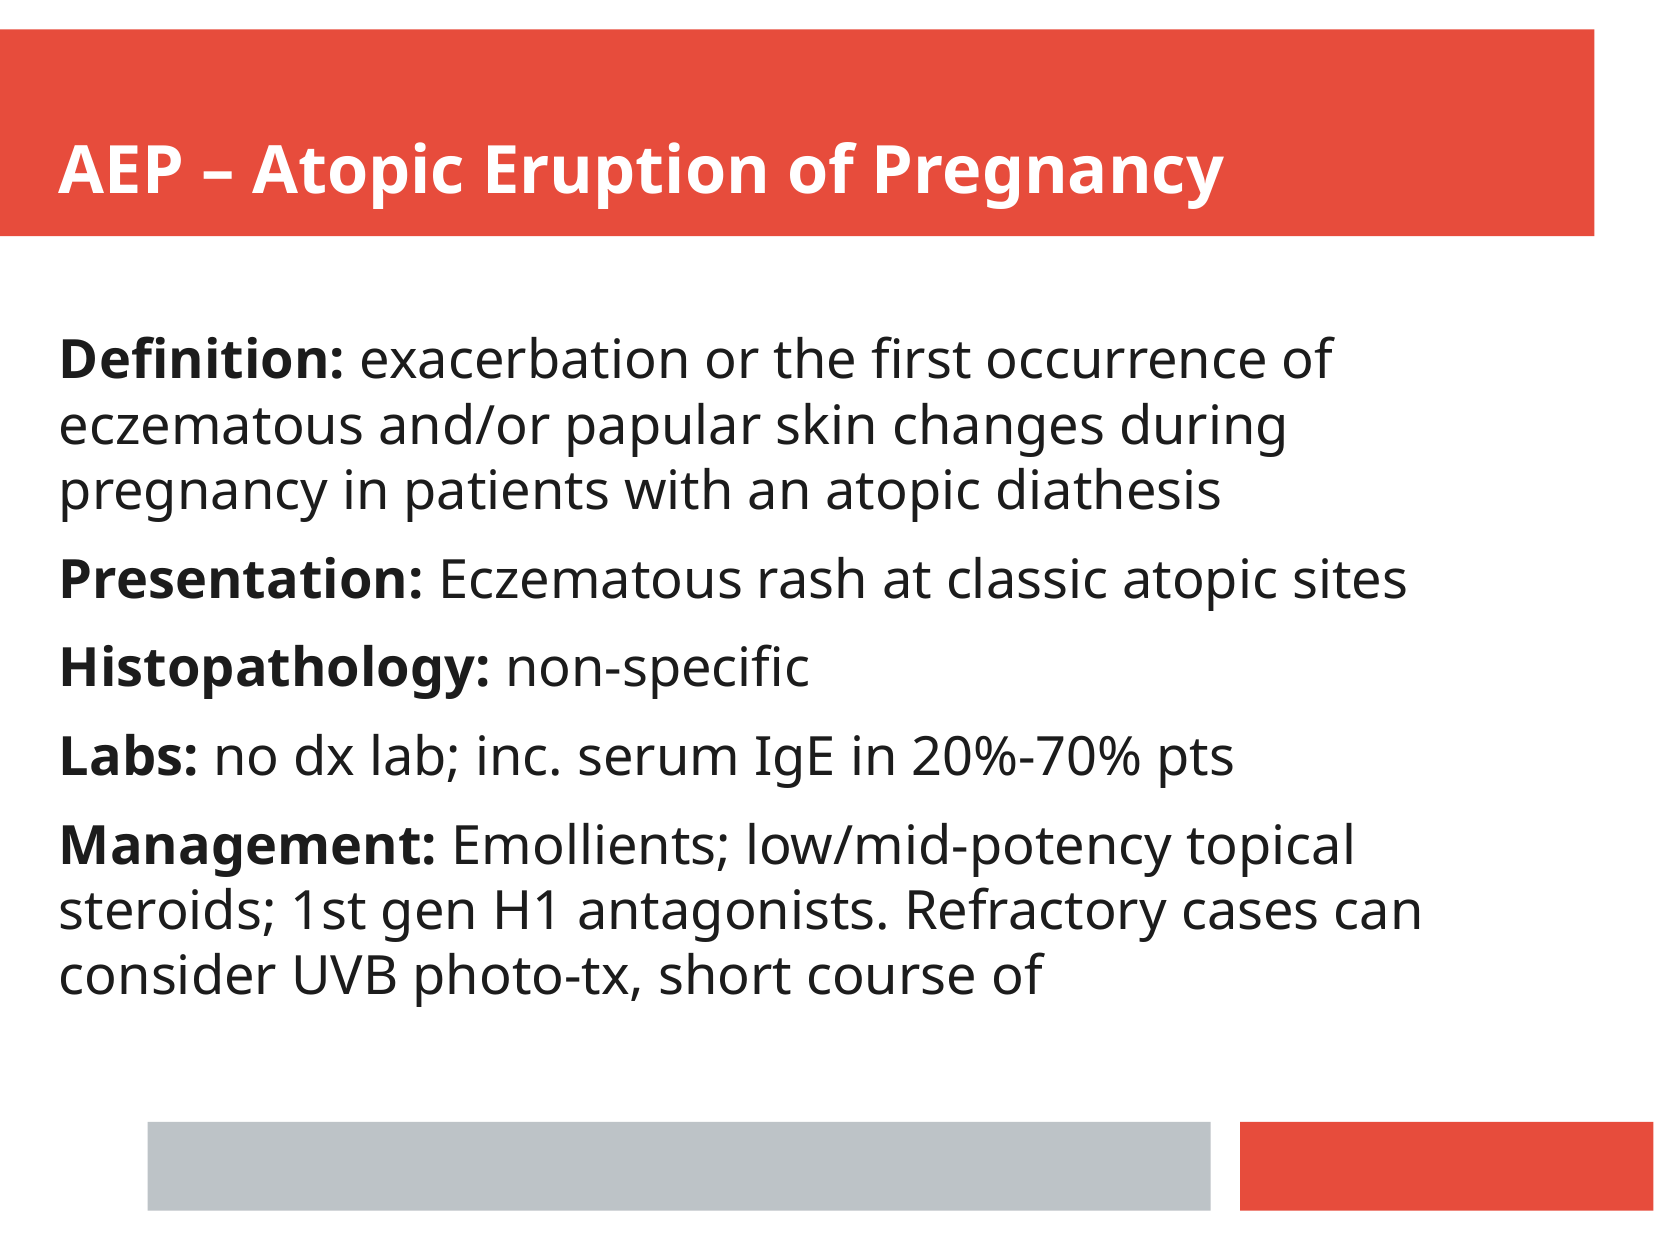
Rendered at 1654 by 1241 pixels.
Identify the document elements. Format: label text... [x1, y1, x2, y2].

text_box AEP – Atopic Eruption of Pregnancy [58, 58, 1595, 207]
text_box Definition: exacerbation or the first occurrence of eczematous and/or papular skin changes during pregnancy in patients with an atopic diathesis Presentation: Eczematous rash at classic atopic sites Histopathology: non-specific Labs: no dx lab; inc. serum IgE in 20%-70% pts Management: Emollients; low/mid-potency topical steroids; 1st gen H1 antagonists. Refractory cases can consider UVB photo-tx, short course of [58, 324, 1565, 1093]
